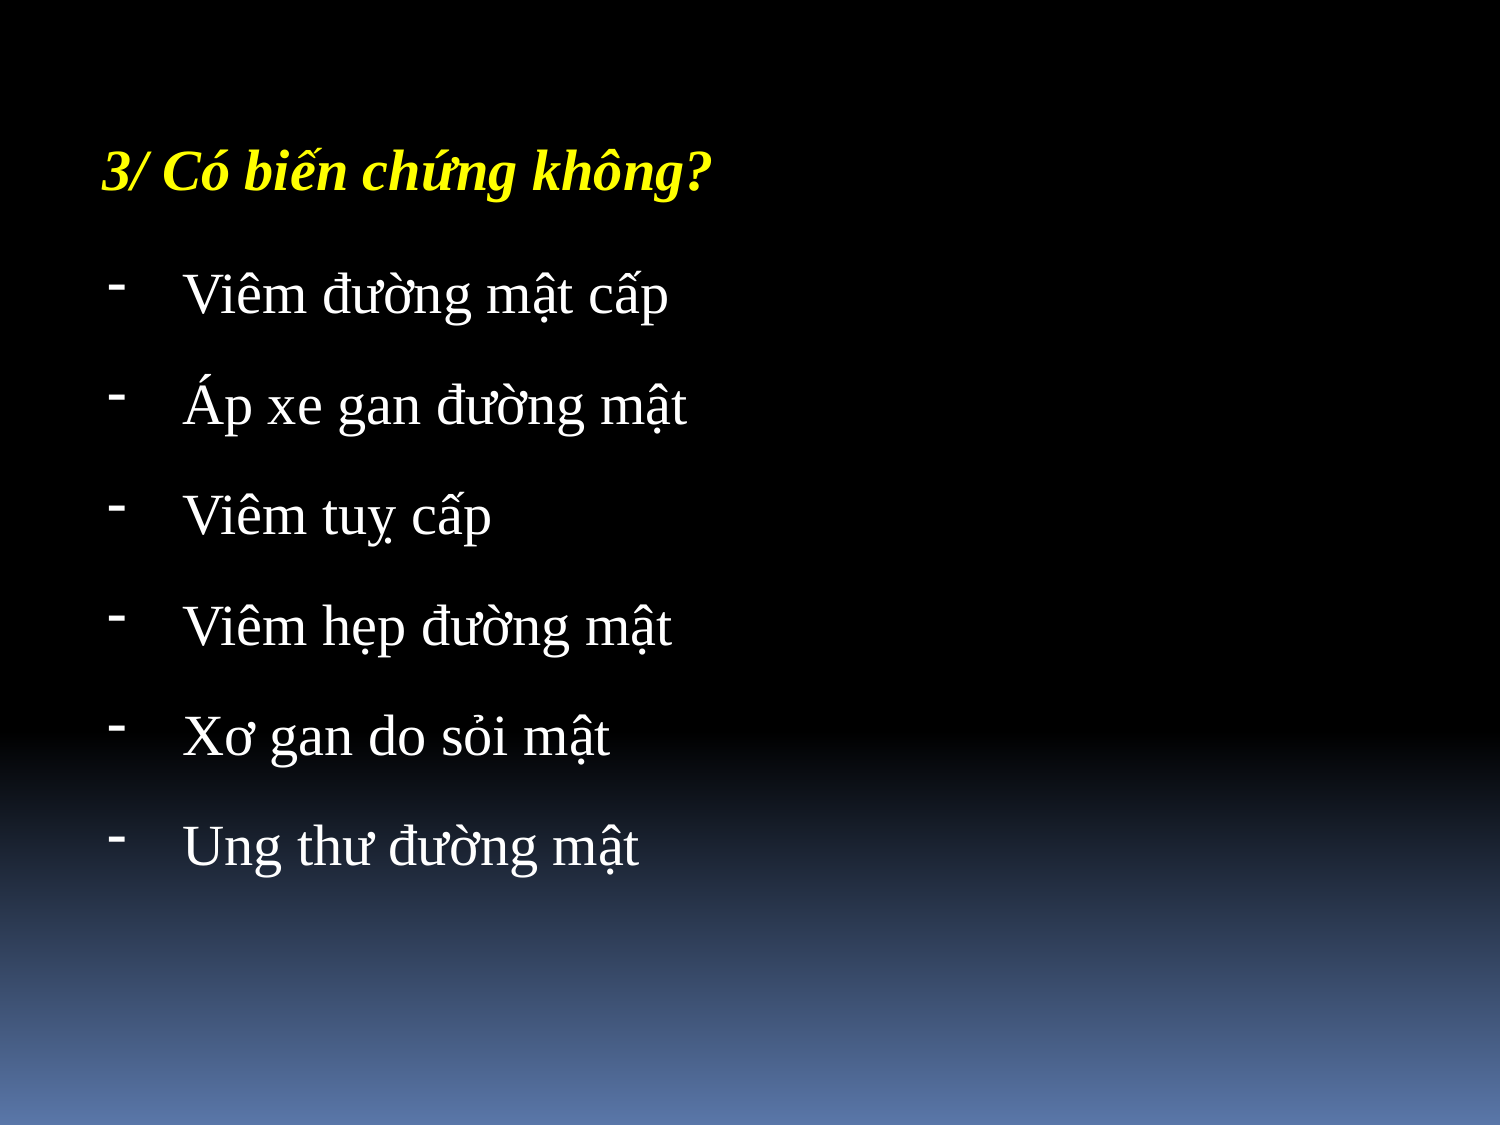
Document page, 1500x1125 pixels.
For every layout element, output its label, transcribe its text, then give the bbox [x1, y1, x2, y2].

text_box 3/ Có biến chứng không? [87, 124, 1300, 280]
text_box Viêm đường mật cấp Áp xe gan đường mật Viêm tuỵ cấp Viêm hẹp đường mật Xơ gan do sỏi mật Ung thư đường mật [92, 237, 1403, 885]
